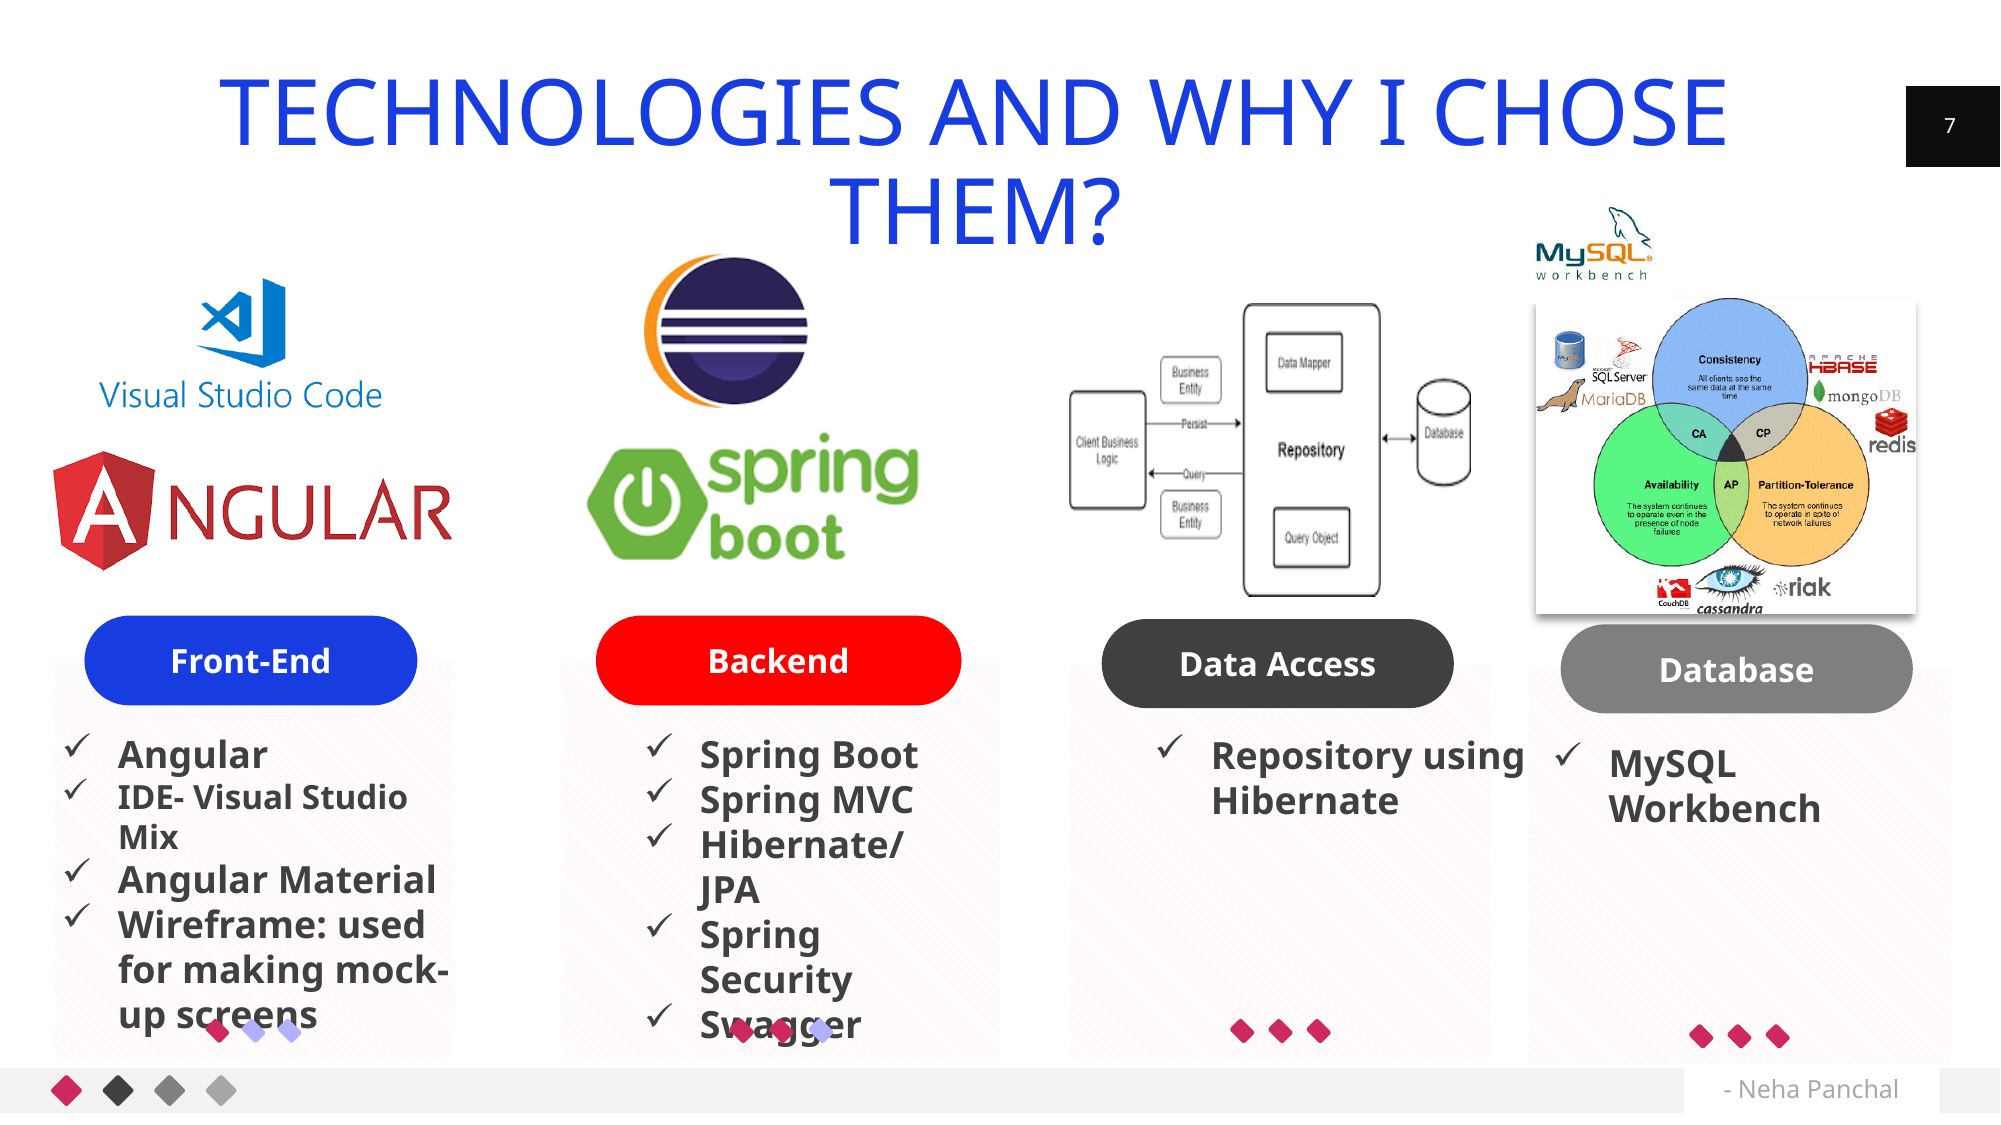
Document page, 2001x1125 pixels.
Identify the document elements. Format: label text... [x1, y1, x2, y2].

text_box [1069, 618, 1529, 1059]
picture [1069, 303, 1471, 597]
picture [76, 260, 404, 425]
picture [584, 414, 924, 594]
picture [53, 451, 452, 572]
picture [1490, 183, 1916, 615]
picture [644, 254, 808, 408]
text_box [1528, 624, 1950, 1064]
slide_number 7 [1915, 96, 1985, 157]
title TECHNOLOGIES AND WHY I CHOSE THEM? [65, 66, 1886, 167]
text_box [562, 615, 1000, 1059]
footer - Neha Panchal [1683, 1067, 1940, 1114]
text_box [54, 615, 453, 1059]
